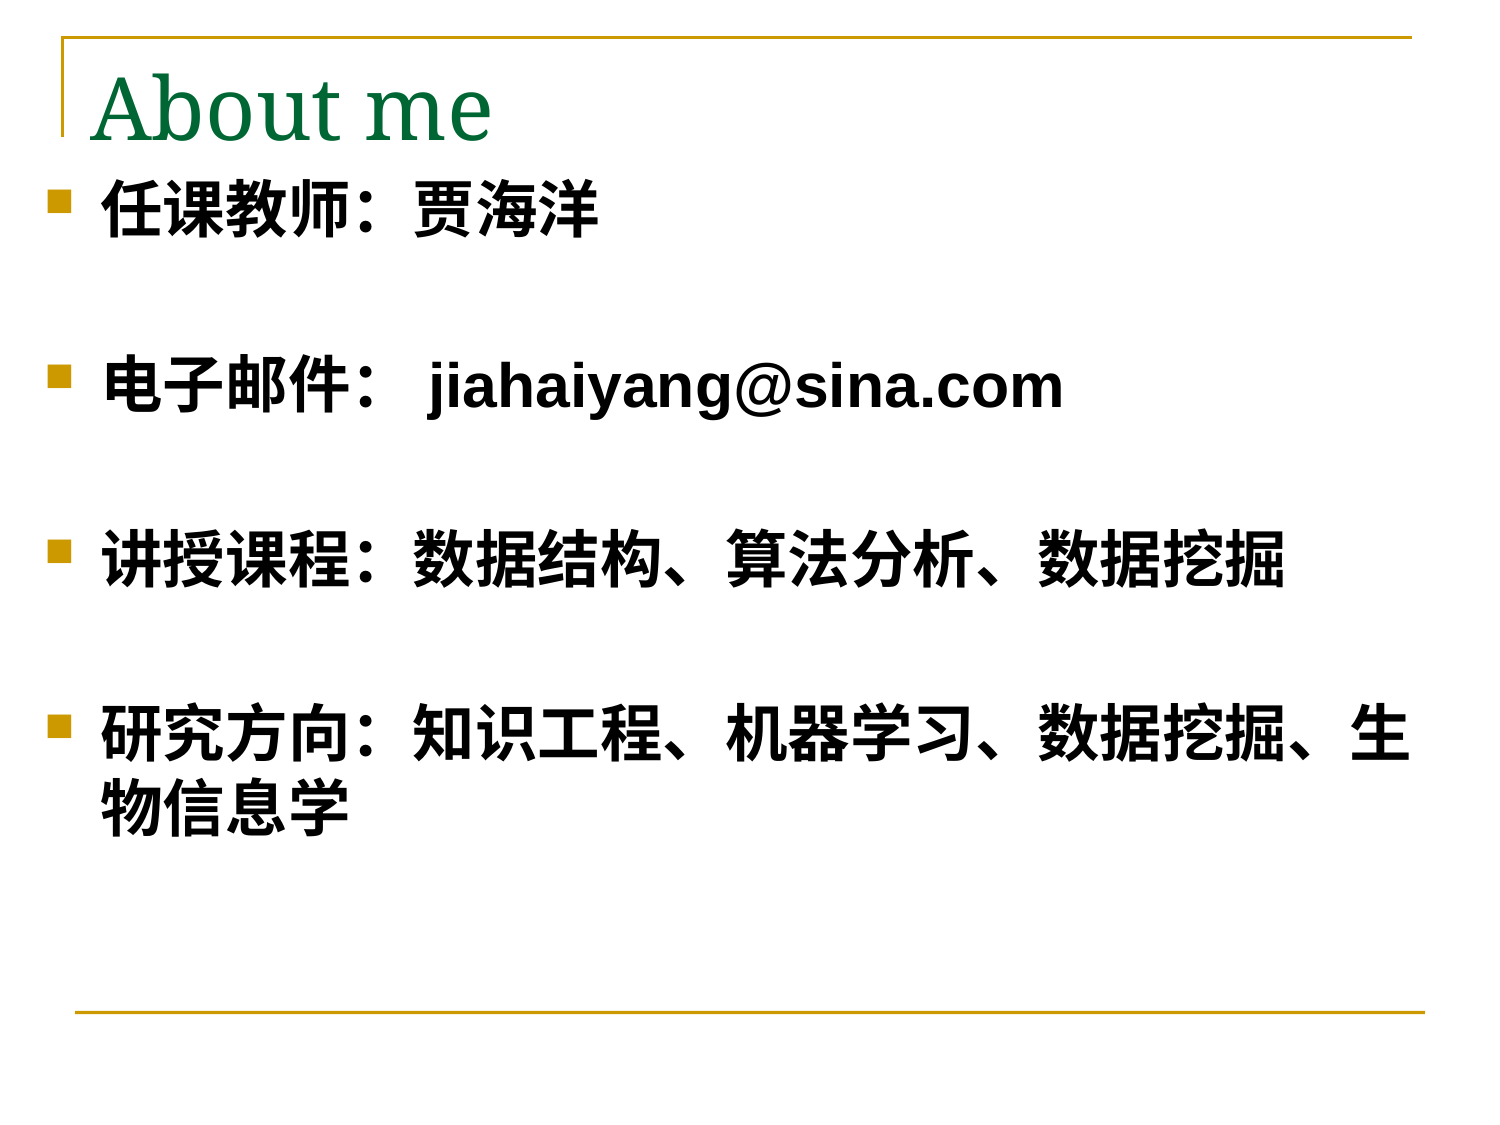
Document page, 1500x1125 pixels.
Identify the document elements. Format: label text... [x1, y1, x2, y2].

list 任课教师：贾海洋 电子邮件：jiahaiyang@sina.com 讲授课程：数据结构、算法分析、数据挖掘 研究方向：知识工程、机器学习、数据挖掘、生物信息学 [29, 162, 1459, 1000]
title About me [75, 45, 1425, 162]
